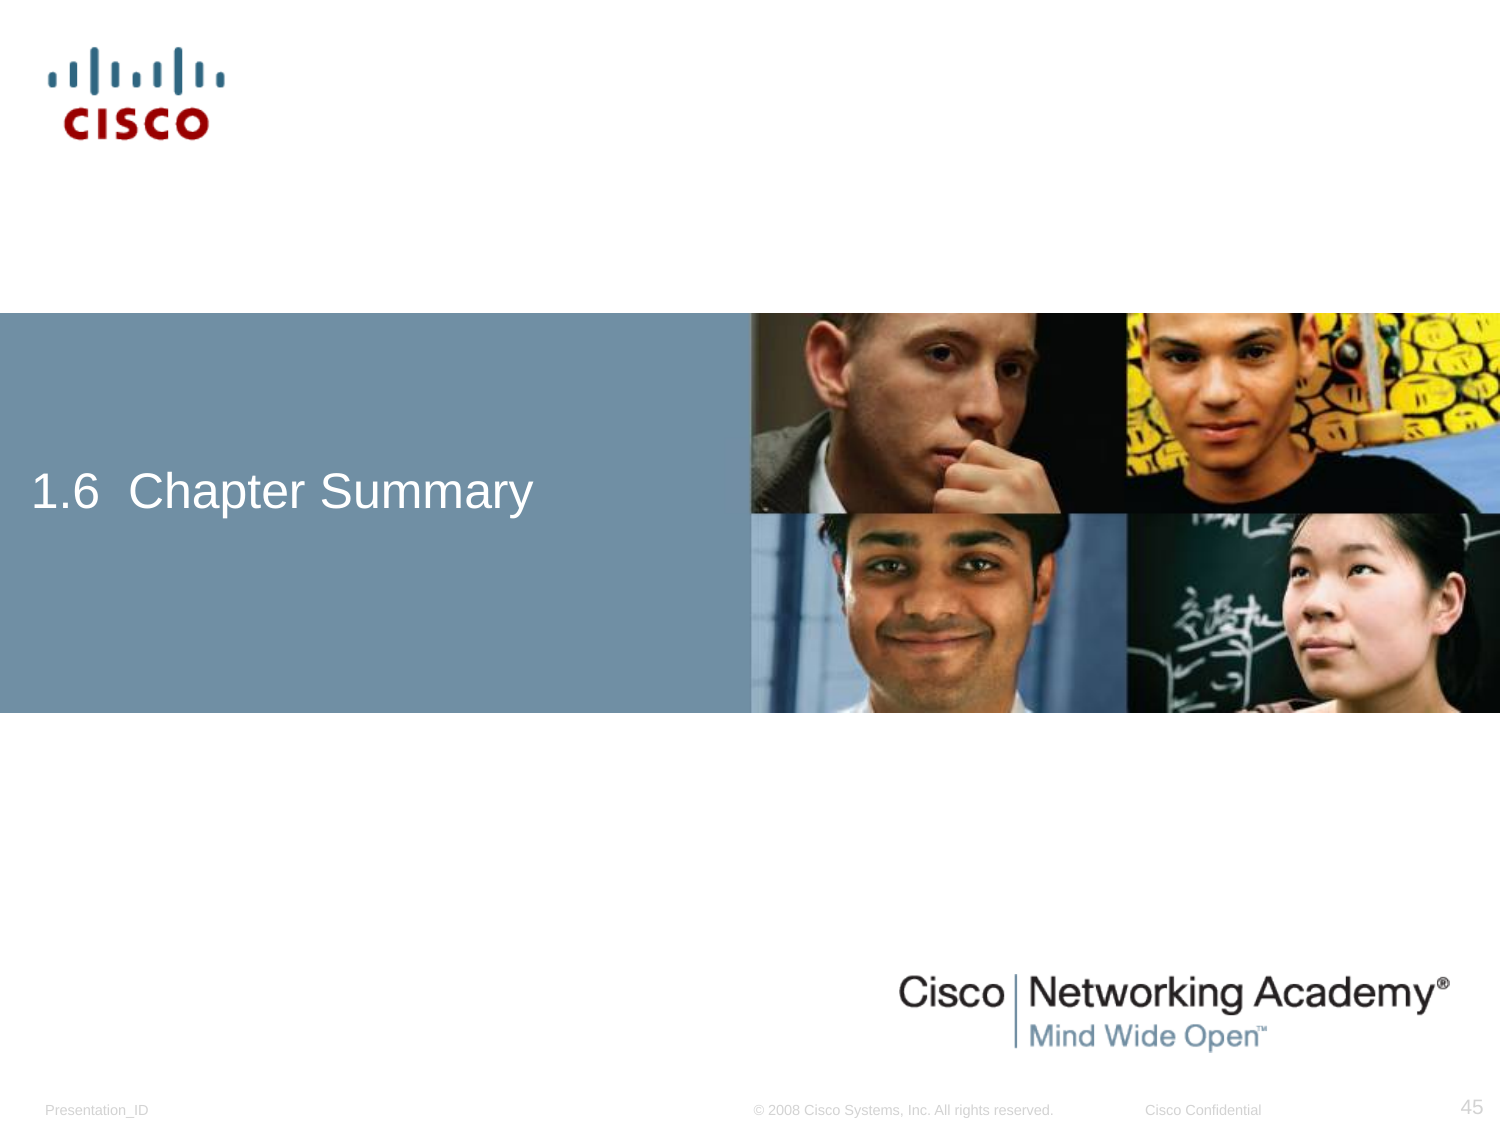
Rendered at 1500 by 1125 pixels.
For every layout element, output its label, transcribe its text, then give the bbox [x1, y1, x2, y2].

picture [0, 313, 1500, 713]
picture [899, 974, 1450, 1053]
title 1.6 Chapter Summary [17, 371, 733, 615]
picture [40, 19, 233, 168]
